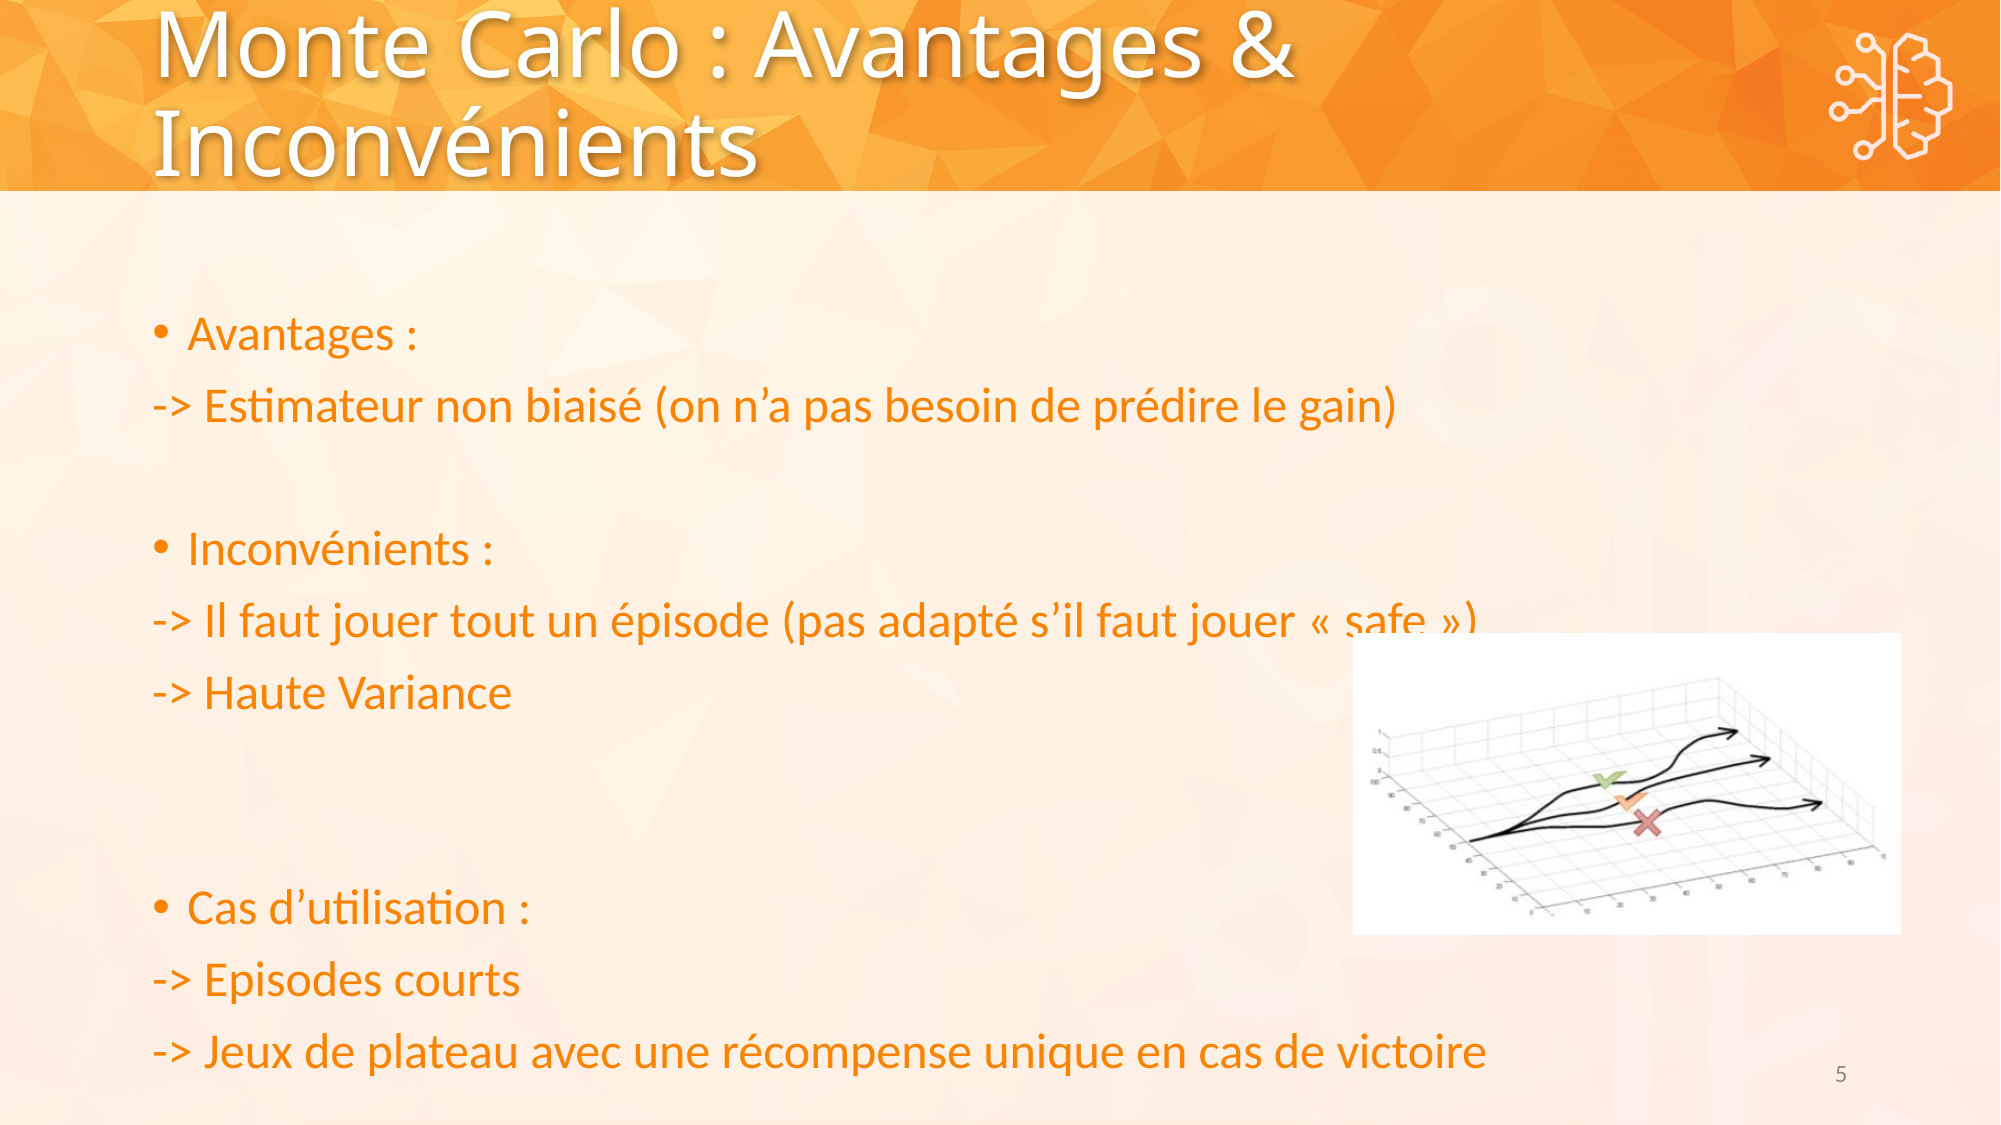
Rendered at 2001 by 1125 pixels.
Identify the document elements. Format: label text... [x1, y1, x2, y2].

title Monte Carlo : Avantages & Inconvénients [137, 37, 1863, 158]
picture [0, 0, 2001, 1125]
list Avantages : -> Estimateur non biaisé (on n’a pas besoin de prédire le gain) Inconvénients : -> Il faut jouer tout un épisode (pas adapté s’il faut jouer « safe ») -> Haute Variance Cas d’utilisation : -> Episodes courts -> Jeux de plateau avec une récompense unique en cas de victoire [137, 299, 1863, 1088]
slide_number 5 [1412, 1042, 1863, 1103]
